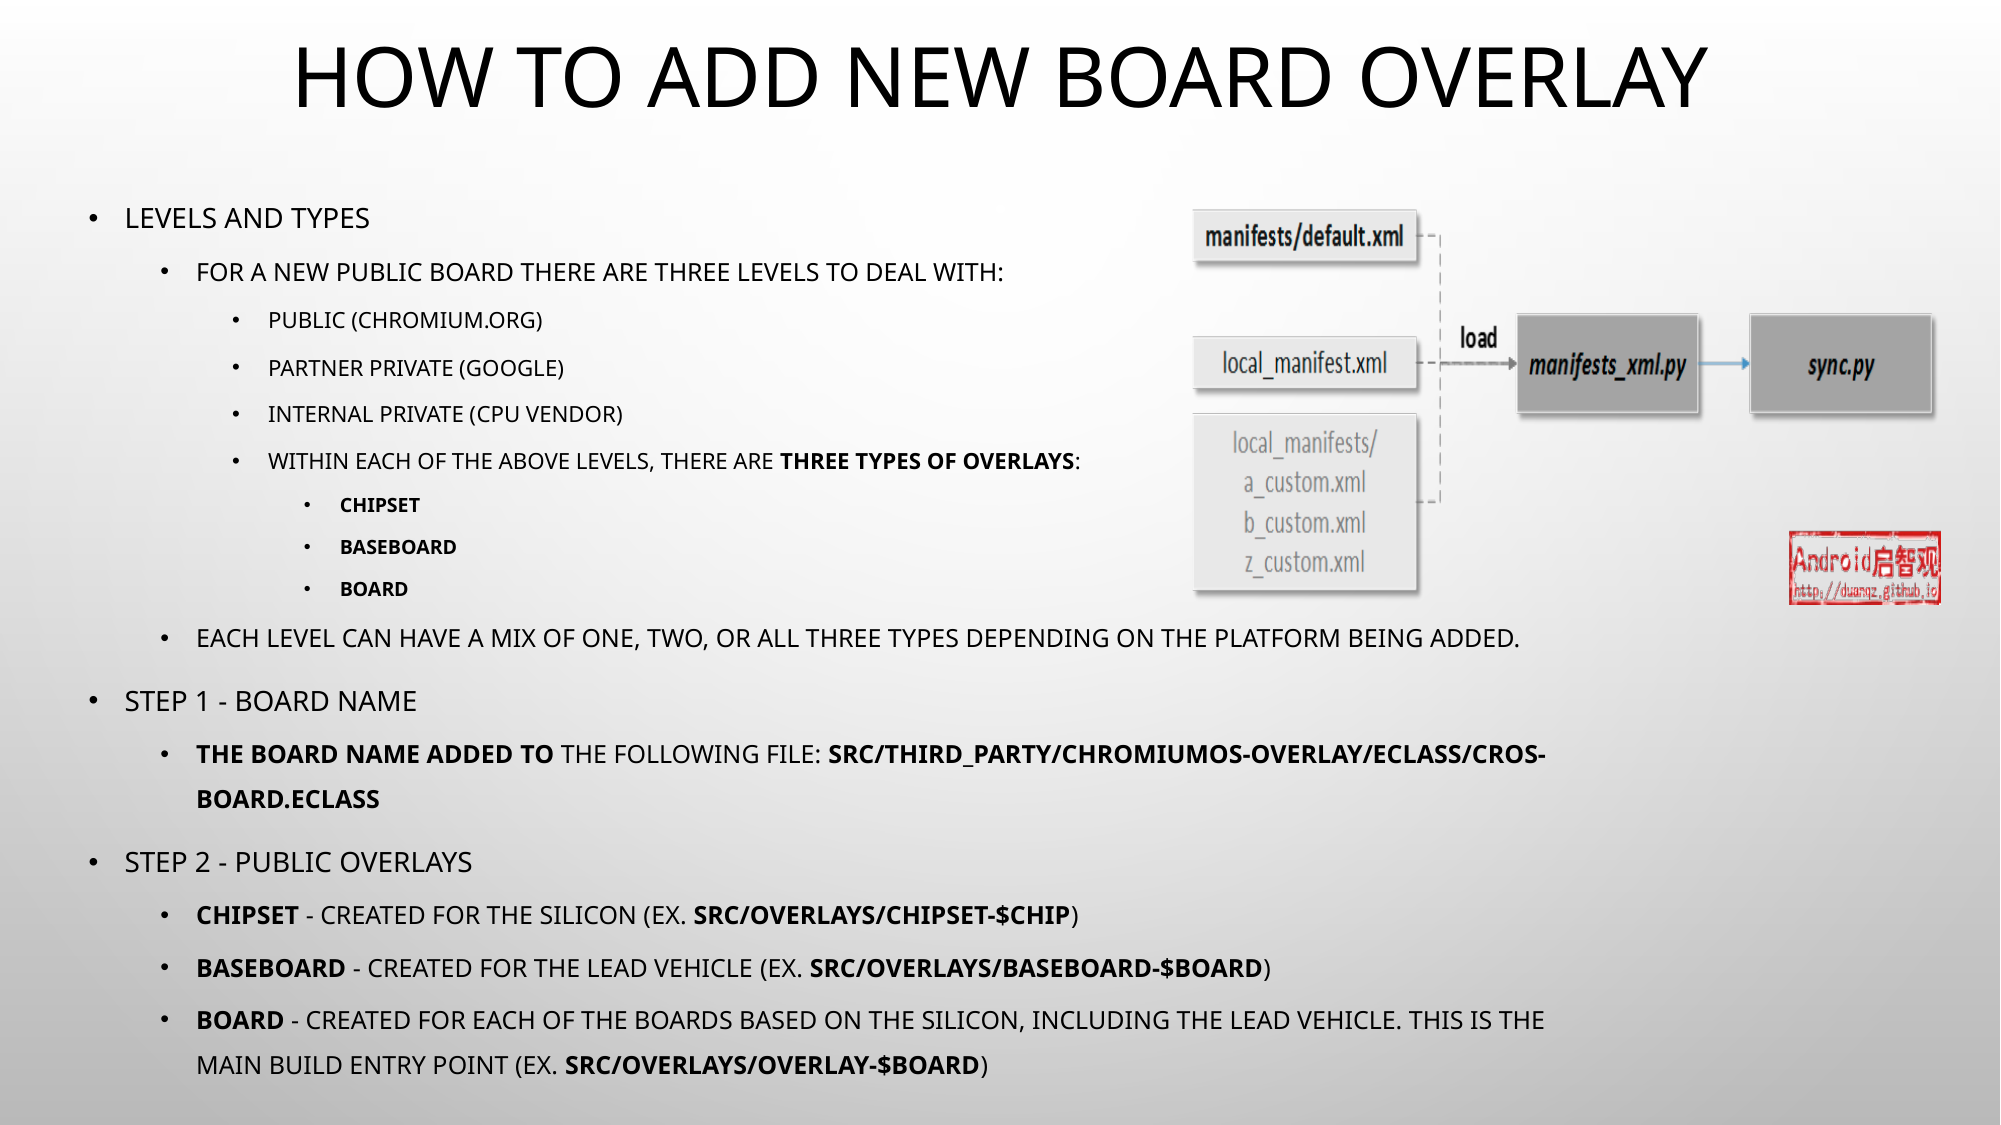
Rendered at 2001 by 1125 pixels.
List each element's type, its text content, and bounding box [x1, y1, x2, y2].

picture [0, 0, 2000, 1125]
list Levels and Types For a new public board there are three levels to deal with: Public (chromium.org) Partner Private (google) Internal Private (CPU Vendor) Within each of the above levels, there are three types of overlays: chipset baseboard board Each level can have a mix of one, two, or all three types depending on the platform being added. Step 1 - Board Name The board name added to the following file: src/third_party/chromiumos-overlay/eclass/cros-board.eclass Step 2 - Public Overlays Chipset - created for the silicon (ex. src/overlays/chipset-$CHIP) Baseboard - created for the lead vehicle (ex. src/overlays/baseboard-$BOARD) Board - created for each of the boards based on the silicon, including the lead vehicle. This is the main build entry point (ex. src/overlays/overlay-$BOARD) [73, 176, 1574, 1098]
title How to Add New Board Overlay [137, 36, 1863, 125]
